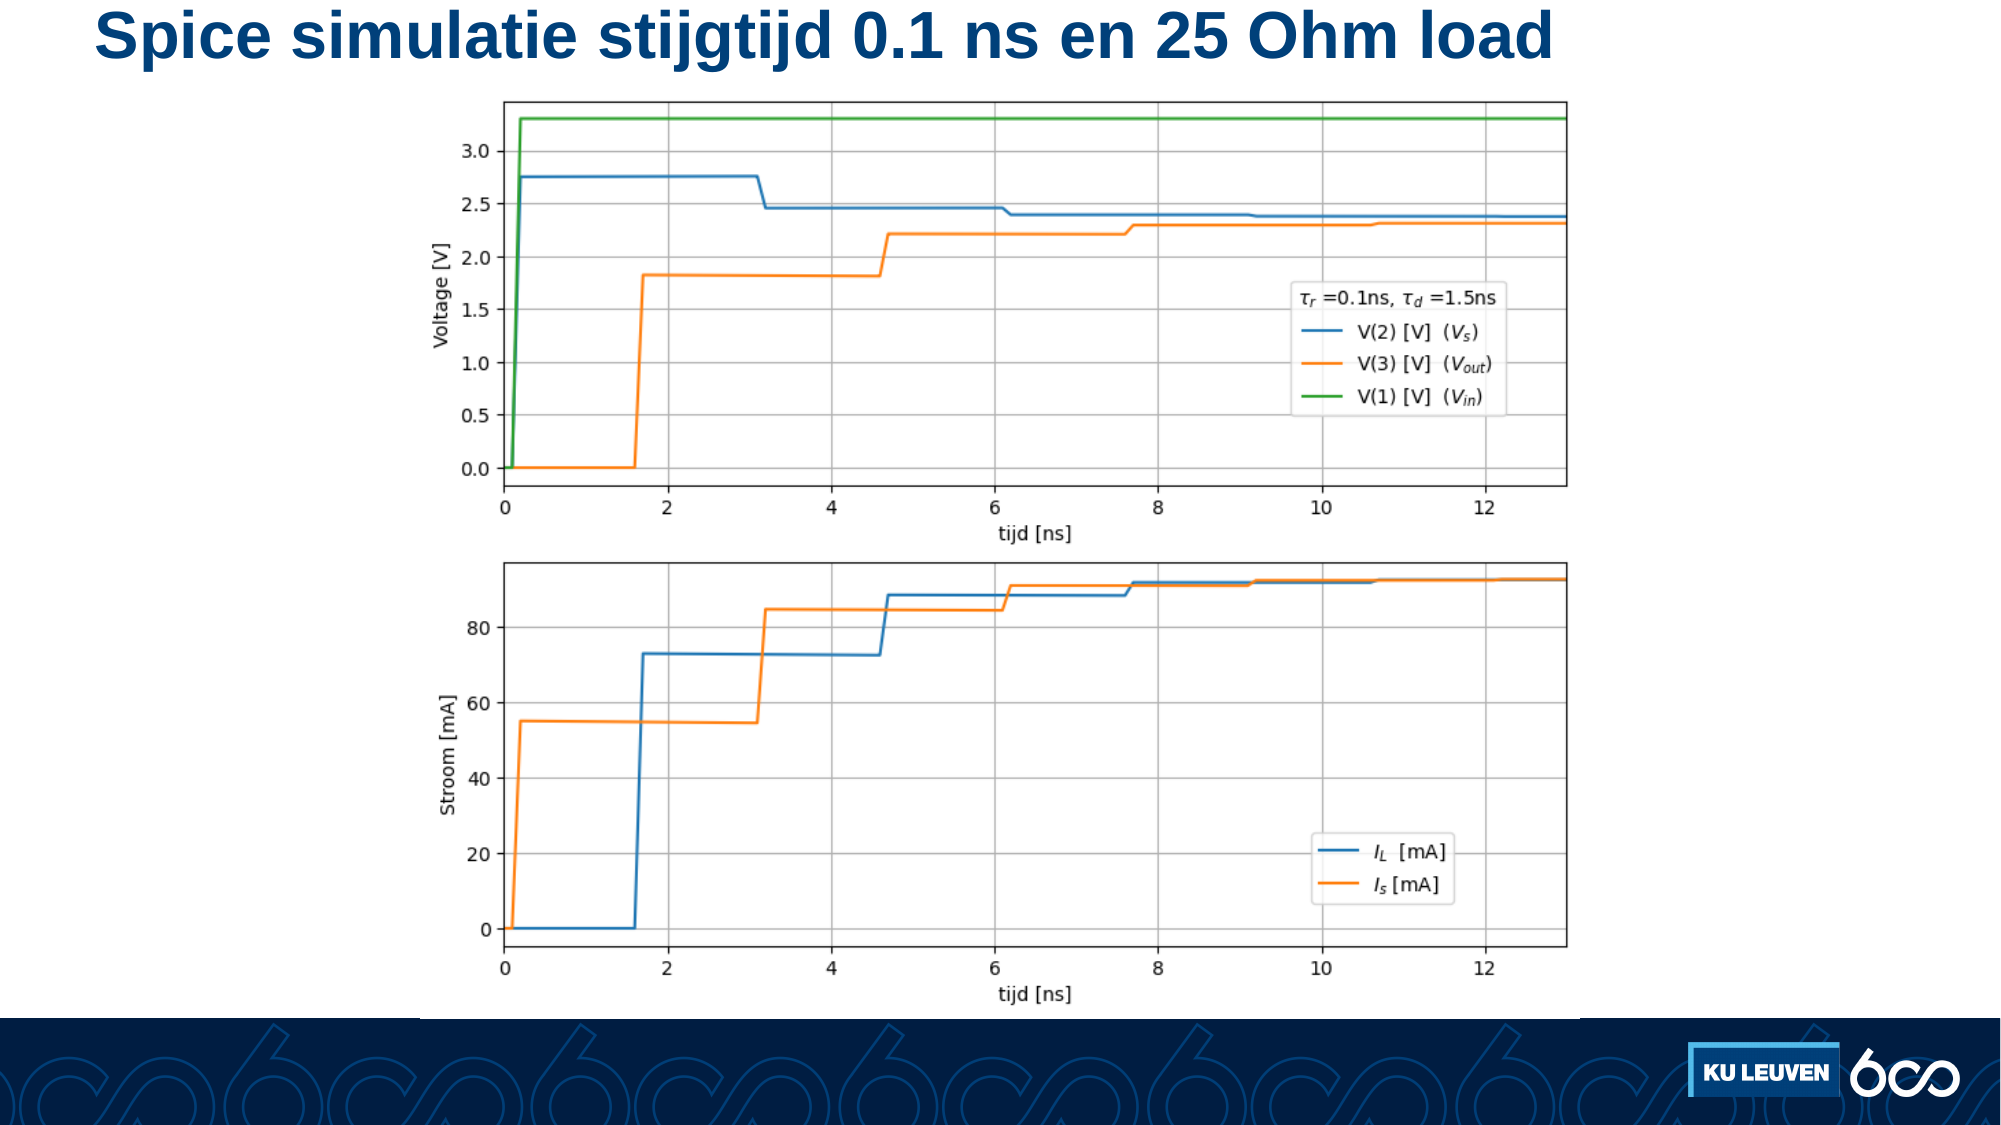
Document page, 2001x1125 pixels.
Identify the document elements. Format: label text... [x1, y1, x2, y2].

title Spice simulatie stijgtijd 0.1 ns en 25 Ohm load [94, 0, 1906, 108]
picture [0, 88, 2001, 1125]
